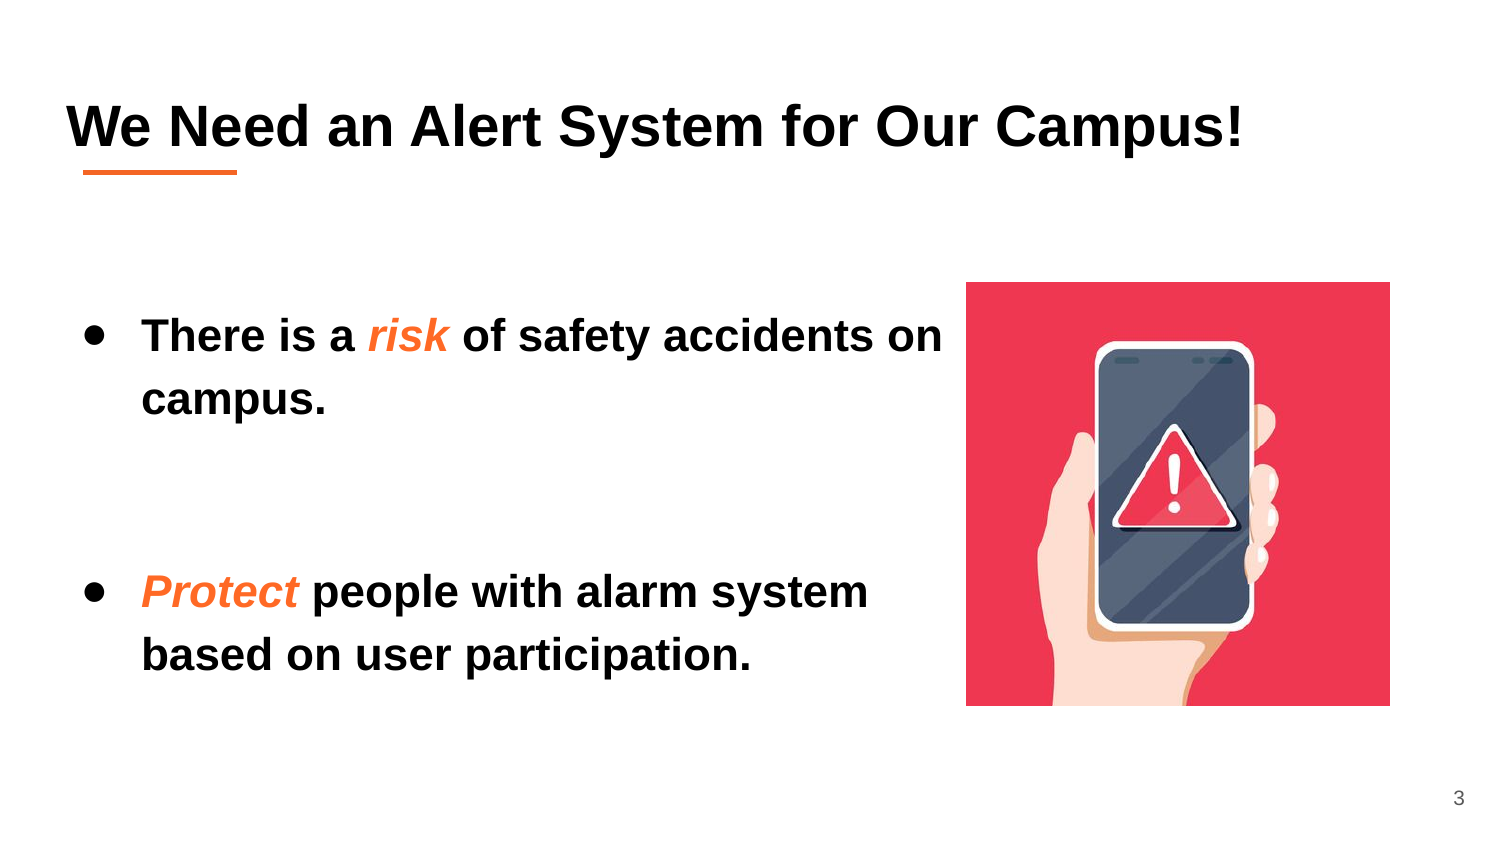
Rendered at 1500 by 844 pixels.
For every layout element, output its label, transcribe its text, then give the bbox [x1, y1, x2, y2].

picture [966, 281, 1391, 706]
slide_number 3 [1389, 764, 1480, 830]
title We Need an Alert System for Our Campus! [51, 72, 1449, 167]
list There is a risk of safety accidents on campus. Protect people with alarm system based on user participation. [51, 282, 983, 750]
